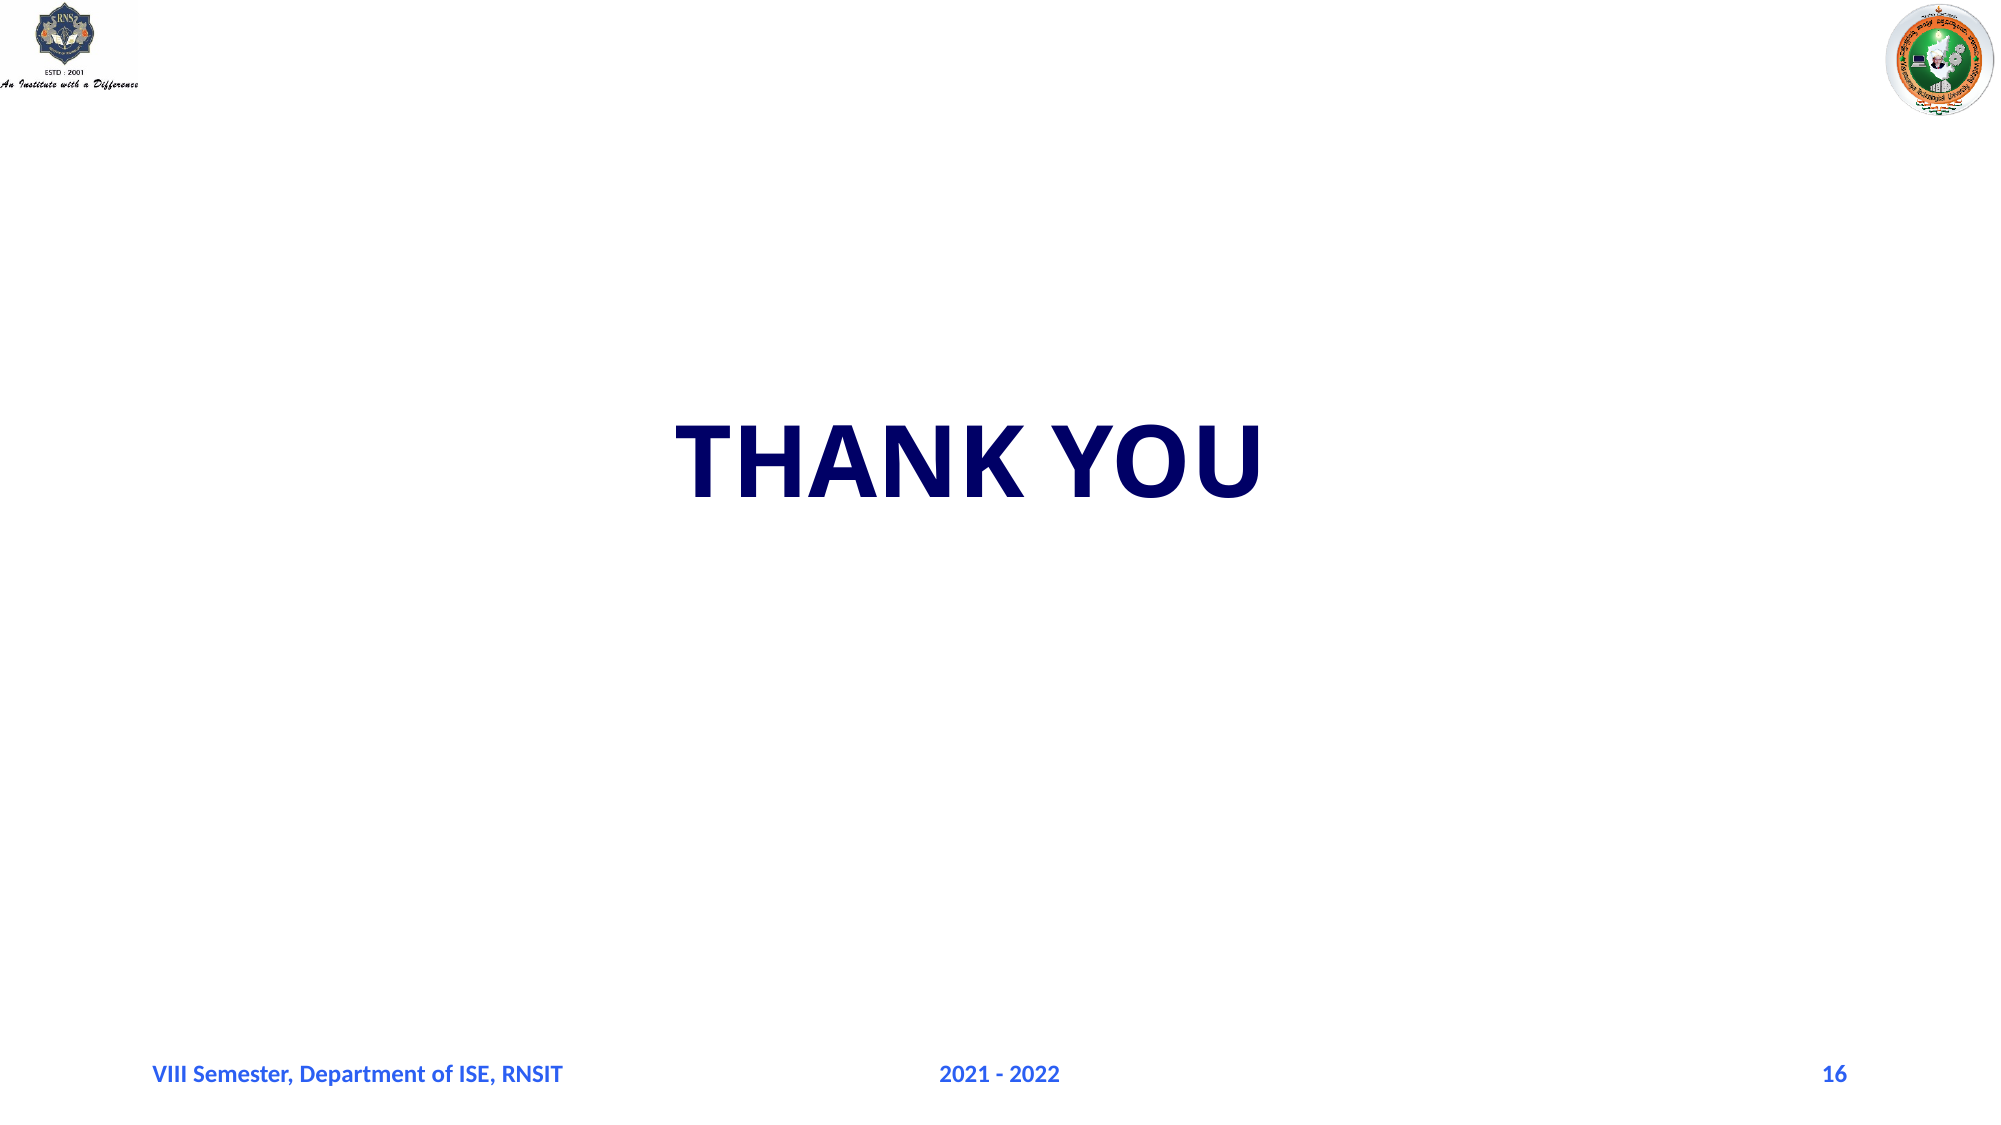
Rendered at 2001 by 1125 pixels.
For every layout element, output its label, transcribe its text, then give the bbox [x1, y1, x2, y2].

picture [0, 0, 138, 90]
picture [1882, 2, 1997, 117]
footer 2021 - 2022 [662, 1042, 1338, 1103]
slide_number VIII Semester, Department of ISE, RNSIT [137, 1042, 662, 1103]
title THANK YOU [432, 403, 1508, 528]
slide_number 16 [1412, 1042, 1863, 1103]
